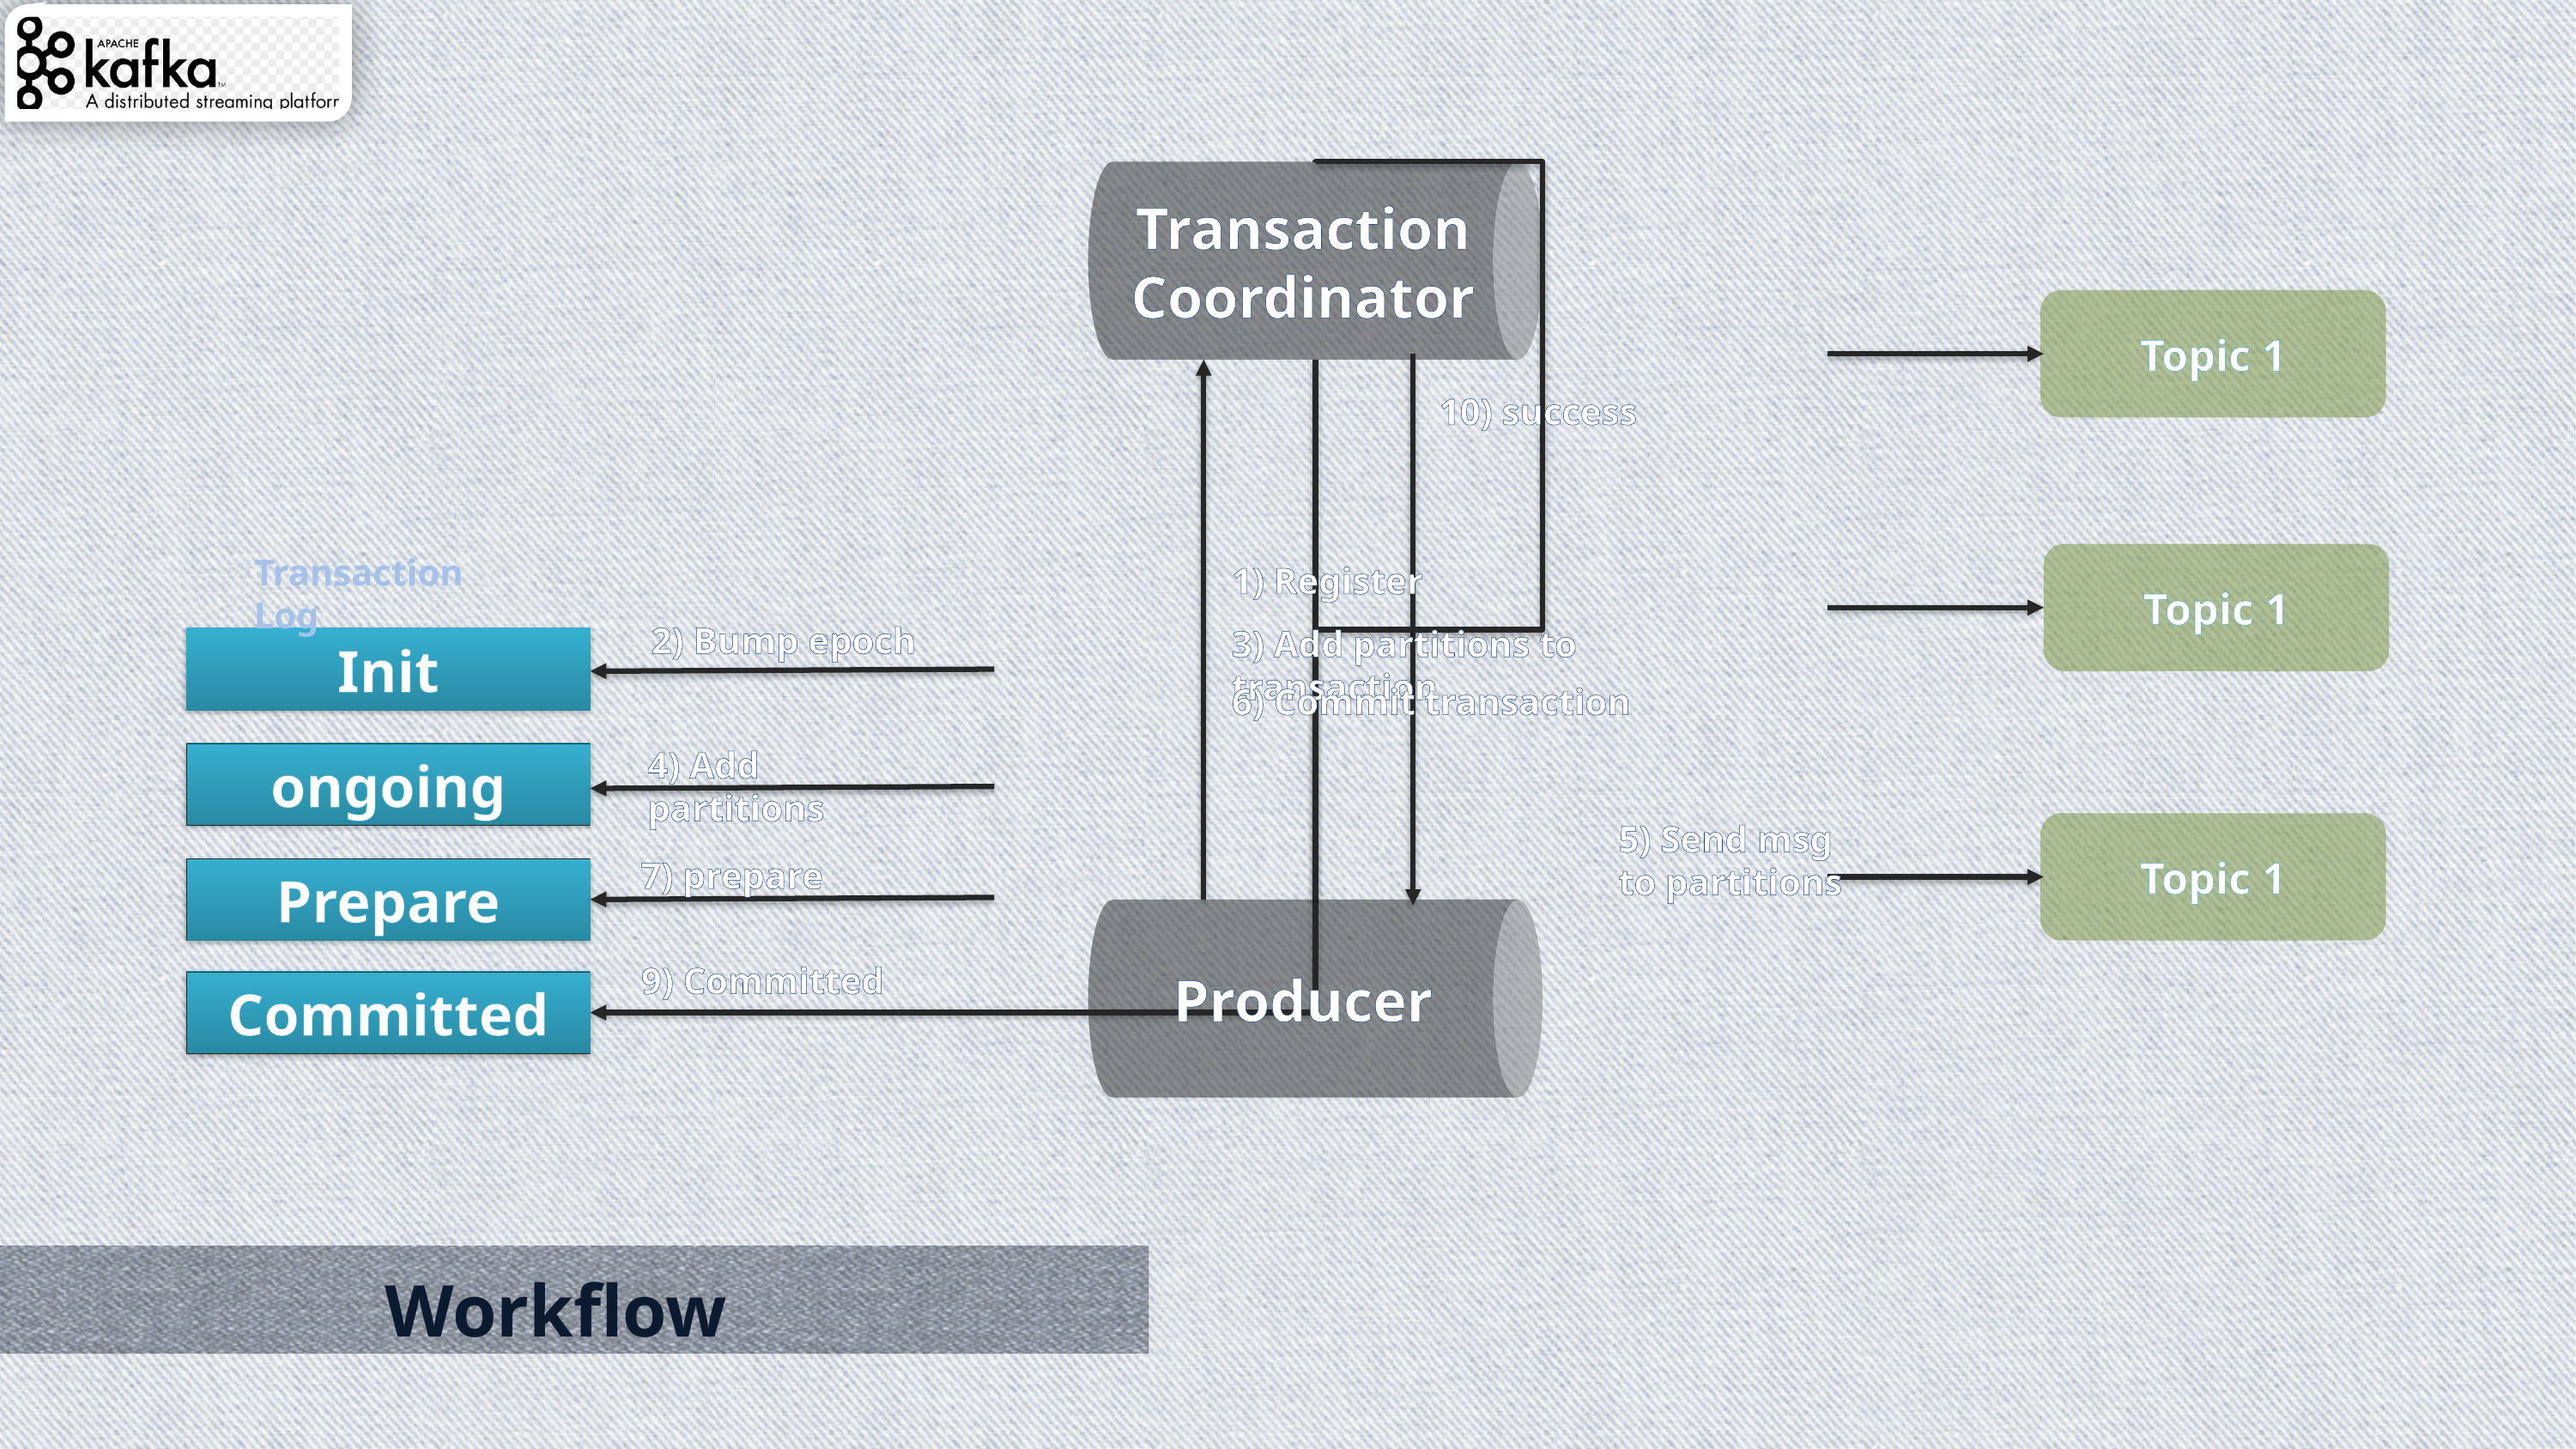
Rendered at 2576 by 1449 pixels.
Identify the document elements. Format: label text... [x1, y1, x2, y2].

picture [0, 0, 2576, 1449]
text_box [185, 161, 2390, 1098]
list Workflow [0, 1246, 1149, 1354]
